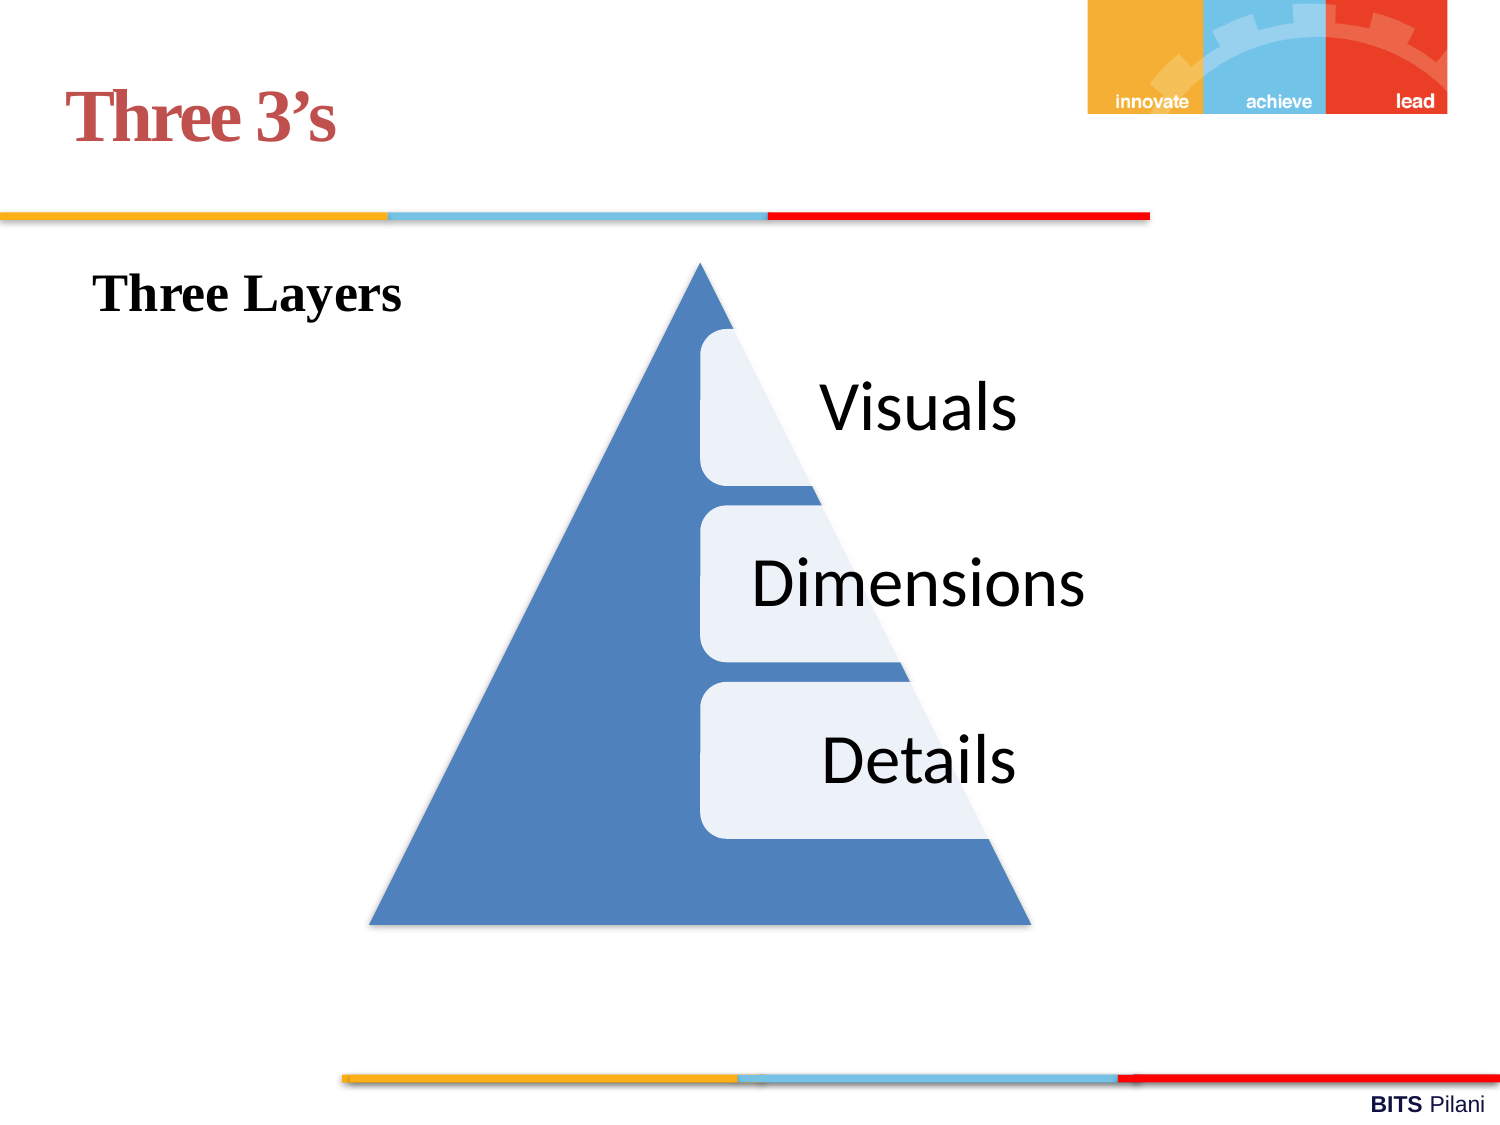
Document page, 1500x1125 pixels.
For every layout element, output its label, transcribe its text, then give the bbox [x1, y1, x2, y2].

text_box Three Layers [77, 249, 1500, 1011]
list Three 3’s [49, 24, 1088, 213]
picture [1087, 0, 1448, 114]
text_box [249, 262, 1251, 926]
